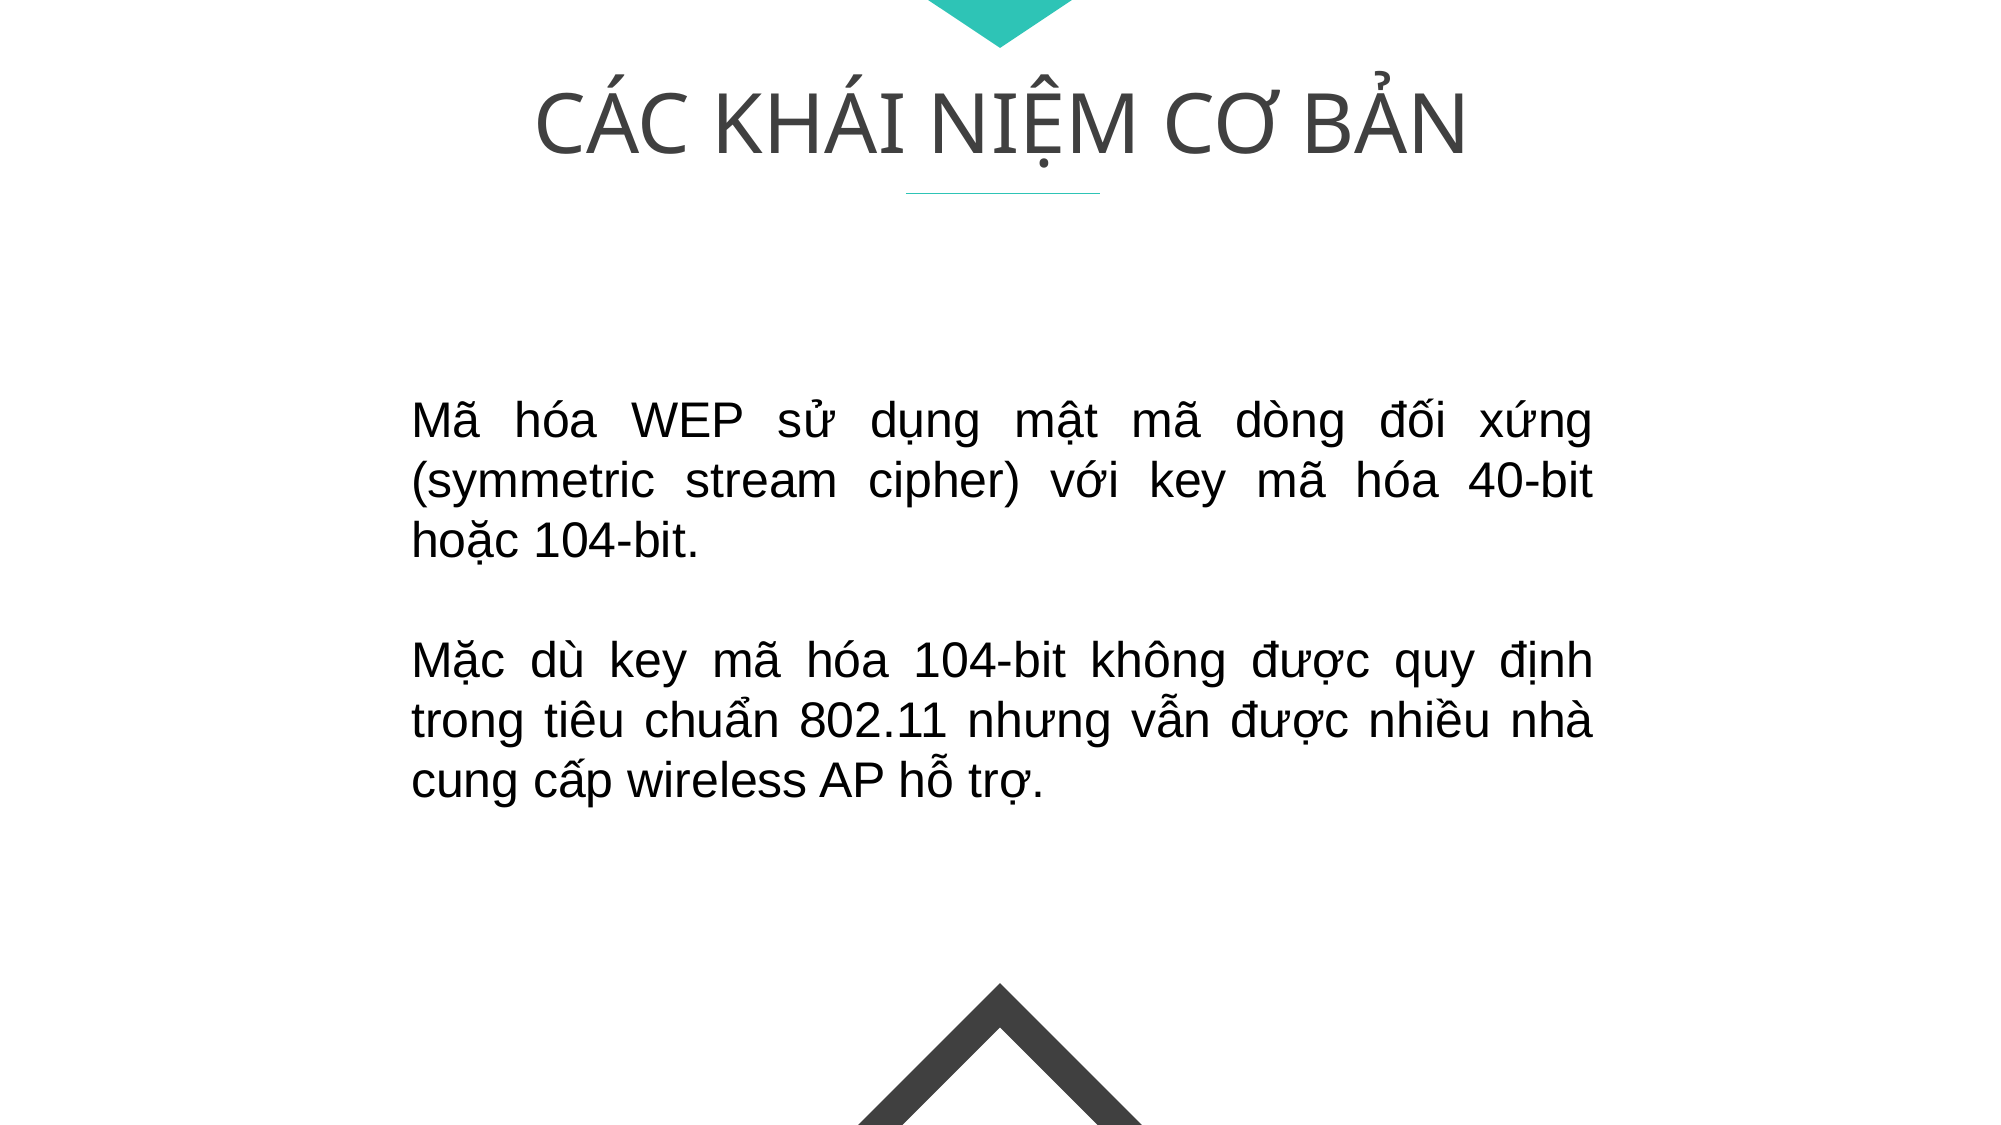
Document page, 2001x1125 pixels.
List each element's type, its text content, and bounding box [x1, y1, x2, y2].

text_box Mã hóa WEP sử dụng mật mã dòng đối xứng (symmetric stream cipher) với key mã hóa 40-bit hoặc 104-bit. Mặc dù key mã hóa 104-bit không được quy định trong tiêu chuẩn 802.11 nhưng vẫn được nhiều nhà cung cấp wireless AP hỗ trợ. [396, 379, 1610, 815]
text_box CÁC KHÁI NIỆM CƠ BẢN [518, 62, 1487, 178]
text_box [878, 1003, 1122, 1125]
text_box [926, 0, 1074, 50]
